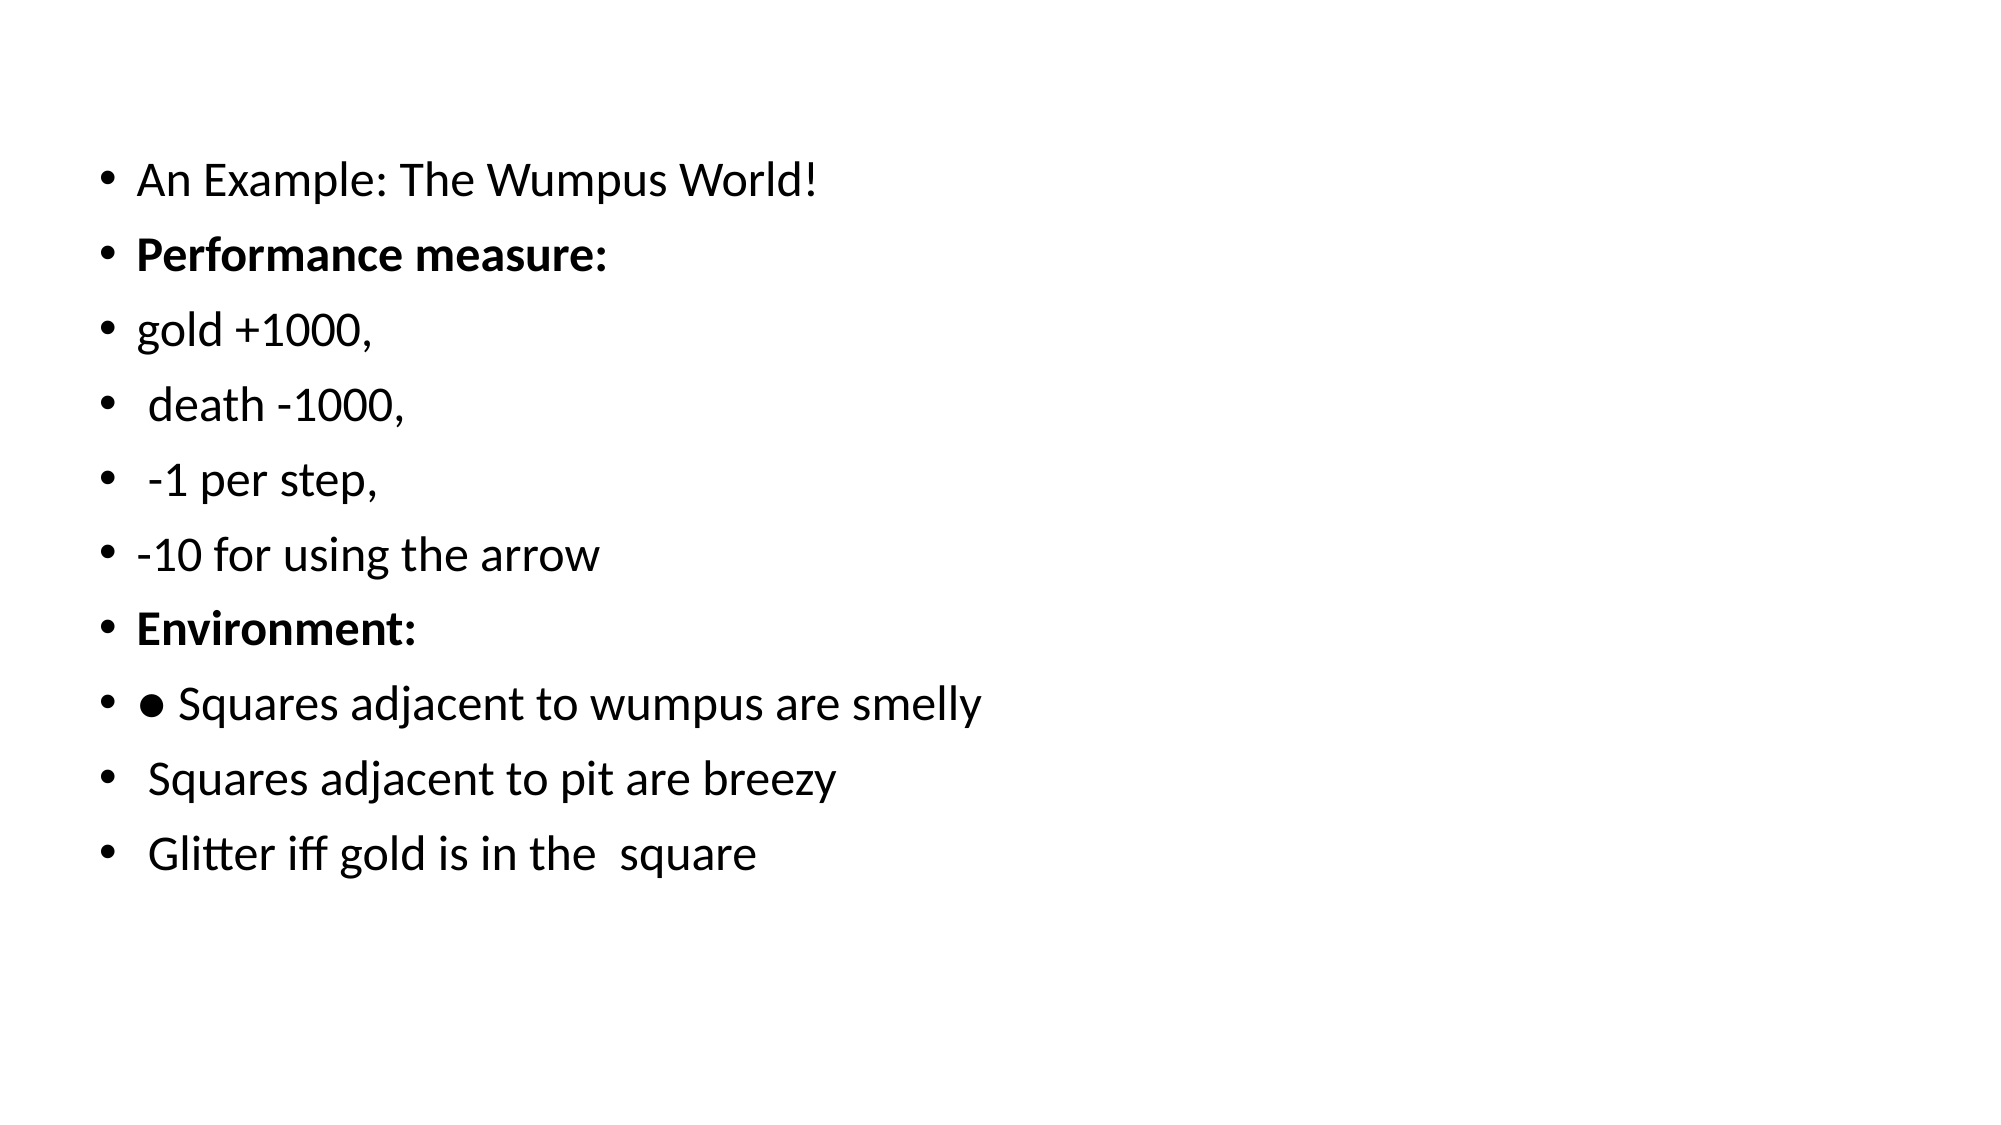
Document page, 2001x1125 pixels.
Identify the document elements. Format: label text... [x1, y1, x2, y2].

list An Example: The Wumpus World! Performance measure: gold +1000, death -1000, -1 per step, -10 for using the arrow Environment: ● Squares adjacent to wumpus are smelly Squares adjacent to pit are breezy Glitter iff gold is in the square [84, 146, 1803, 978]
